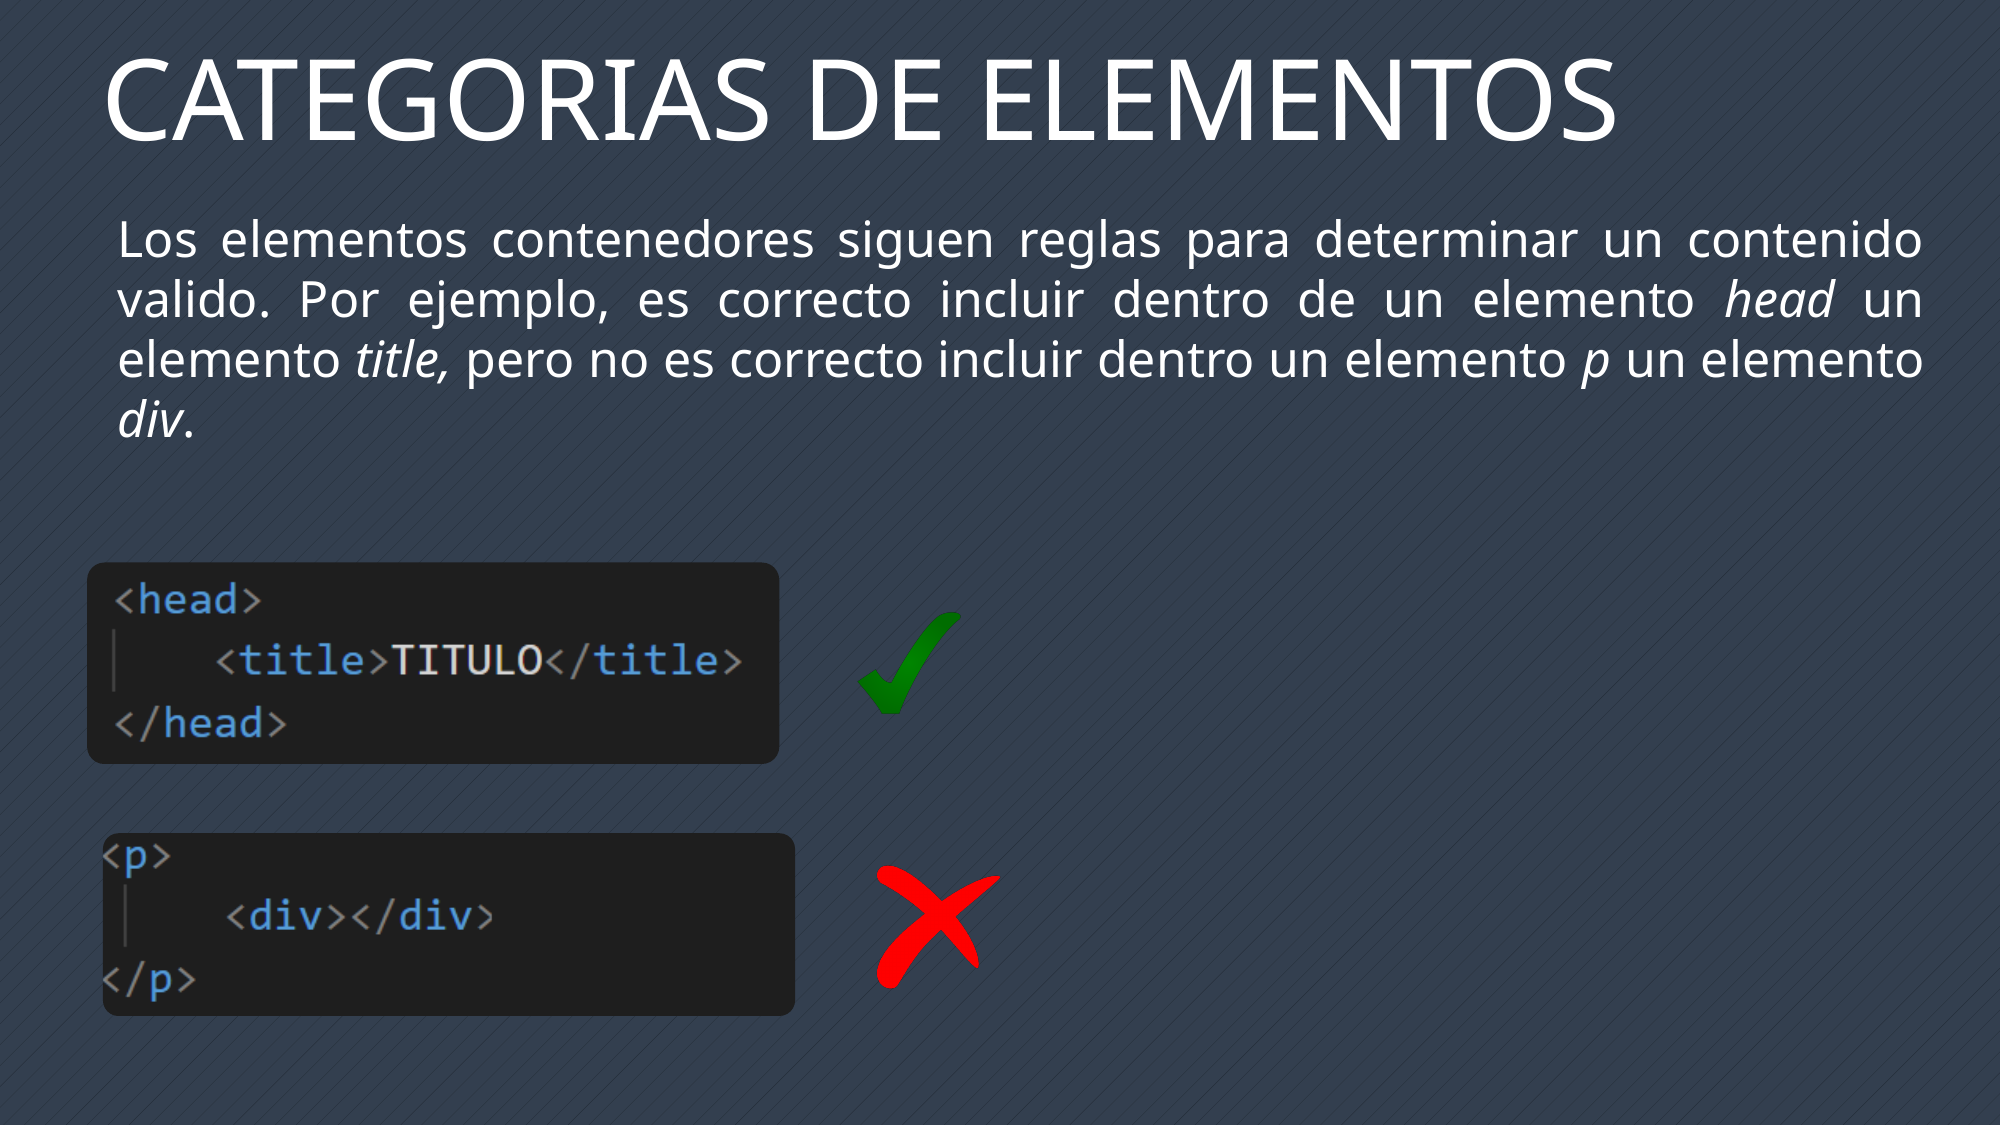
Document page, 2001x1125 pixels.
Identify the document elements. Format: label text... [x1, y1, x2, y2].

picture [87, 562, 780, 765]
text_box Los elementos contenedores siguen reglas para determinar un contenido valido. Por ejemplo, es correcto incluir dentro de un elemento head un elemento title, pero no es correcto incluir dentro un elemento p un elemento div. [102, 200, 1940, 455]
picture [102, 833, 796, 1017]
picture [870, 856, 1007, 993]
text_box CATEGORIAS DE ELEMENTOS [87, 20, 1896, 171]
picture [856, 610, 962, 716]
